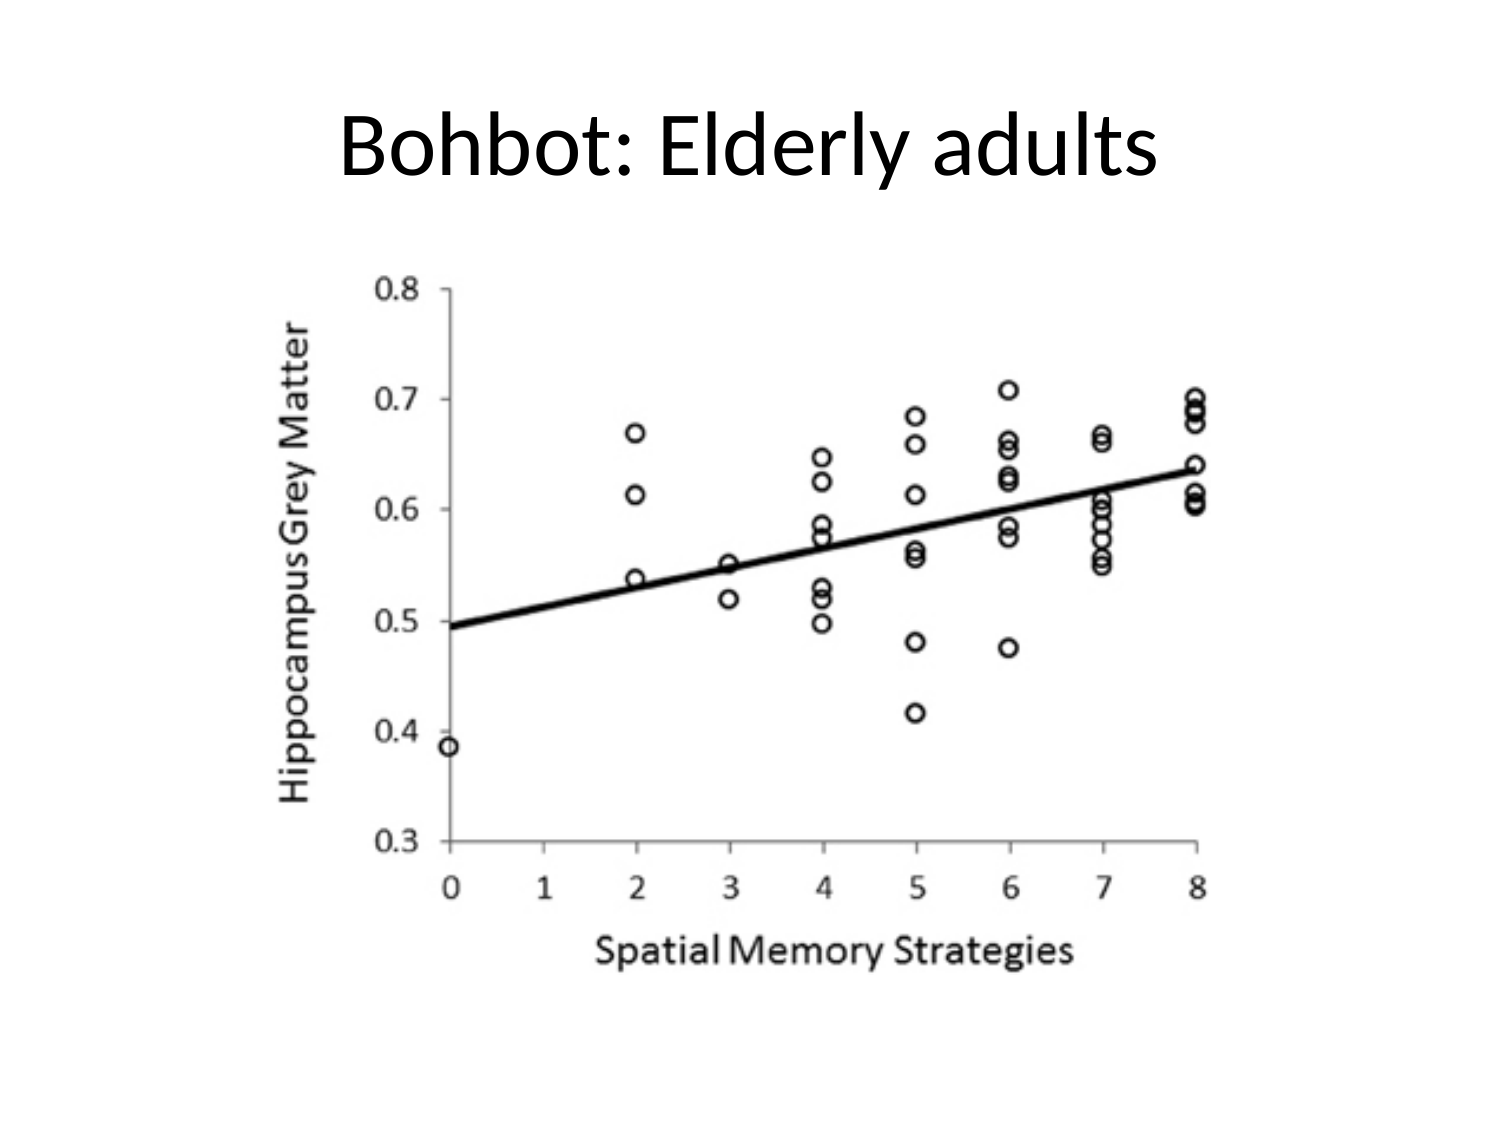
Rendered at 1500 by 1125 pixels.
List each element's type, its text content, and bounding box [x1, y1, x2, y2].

title Bohbot: Elderly adults [150, 45, 1350, 233]
picture [274, 274, 1211, 976]
